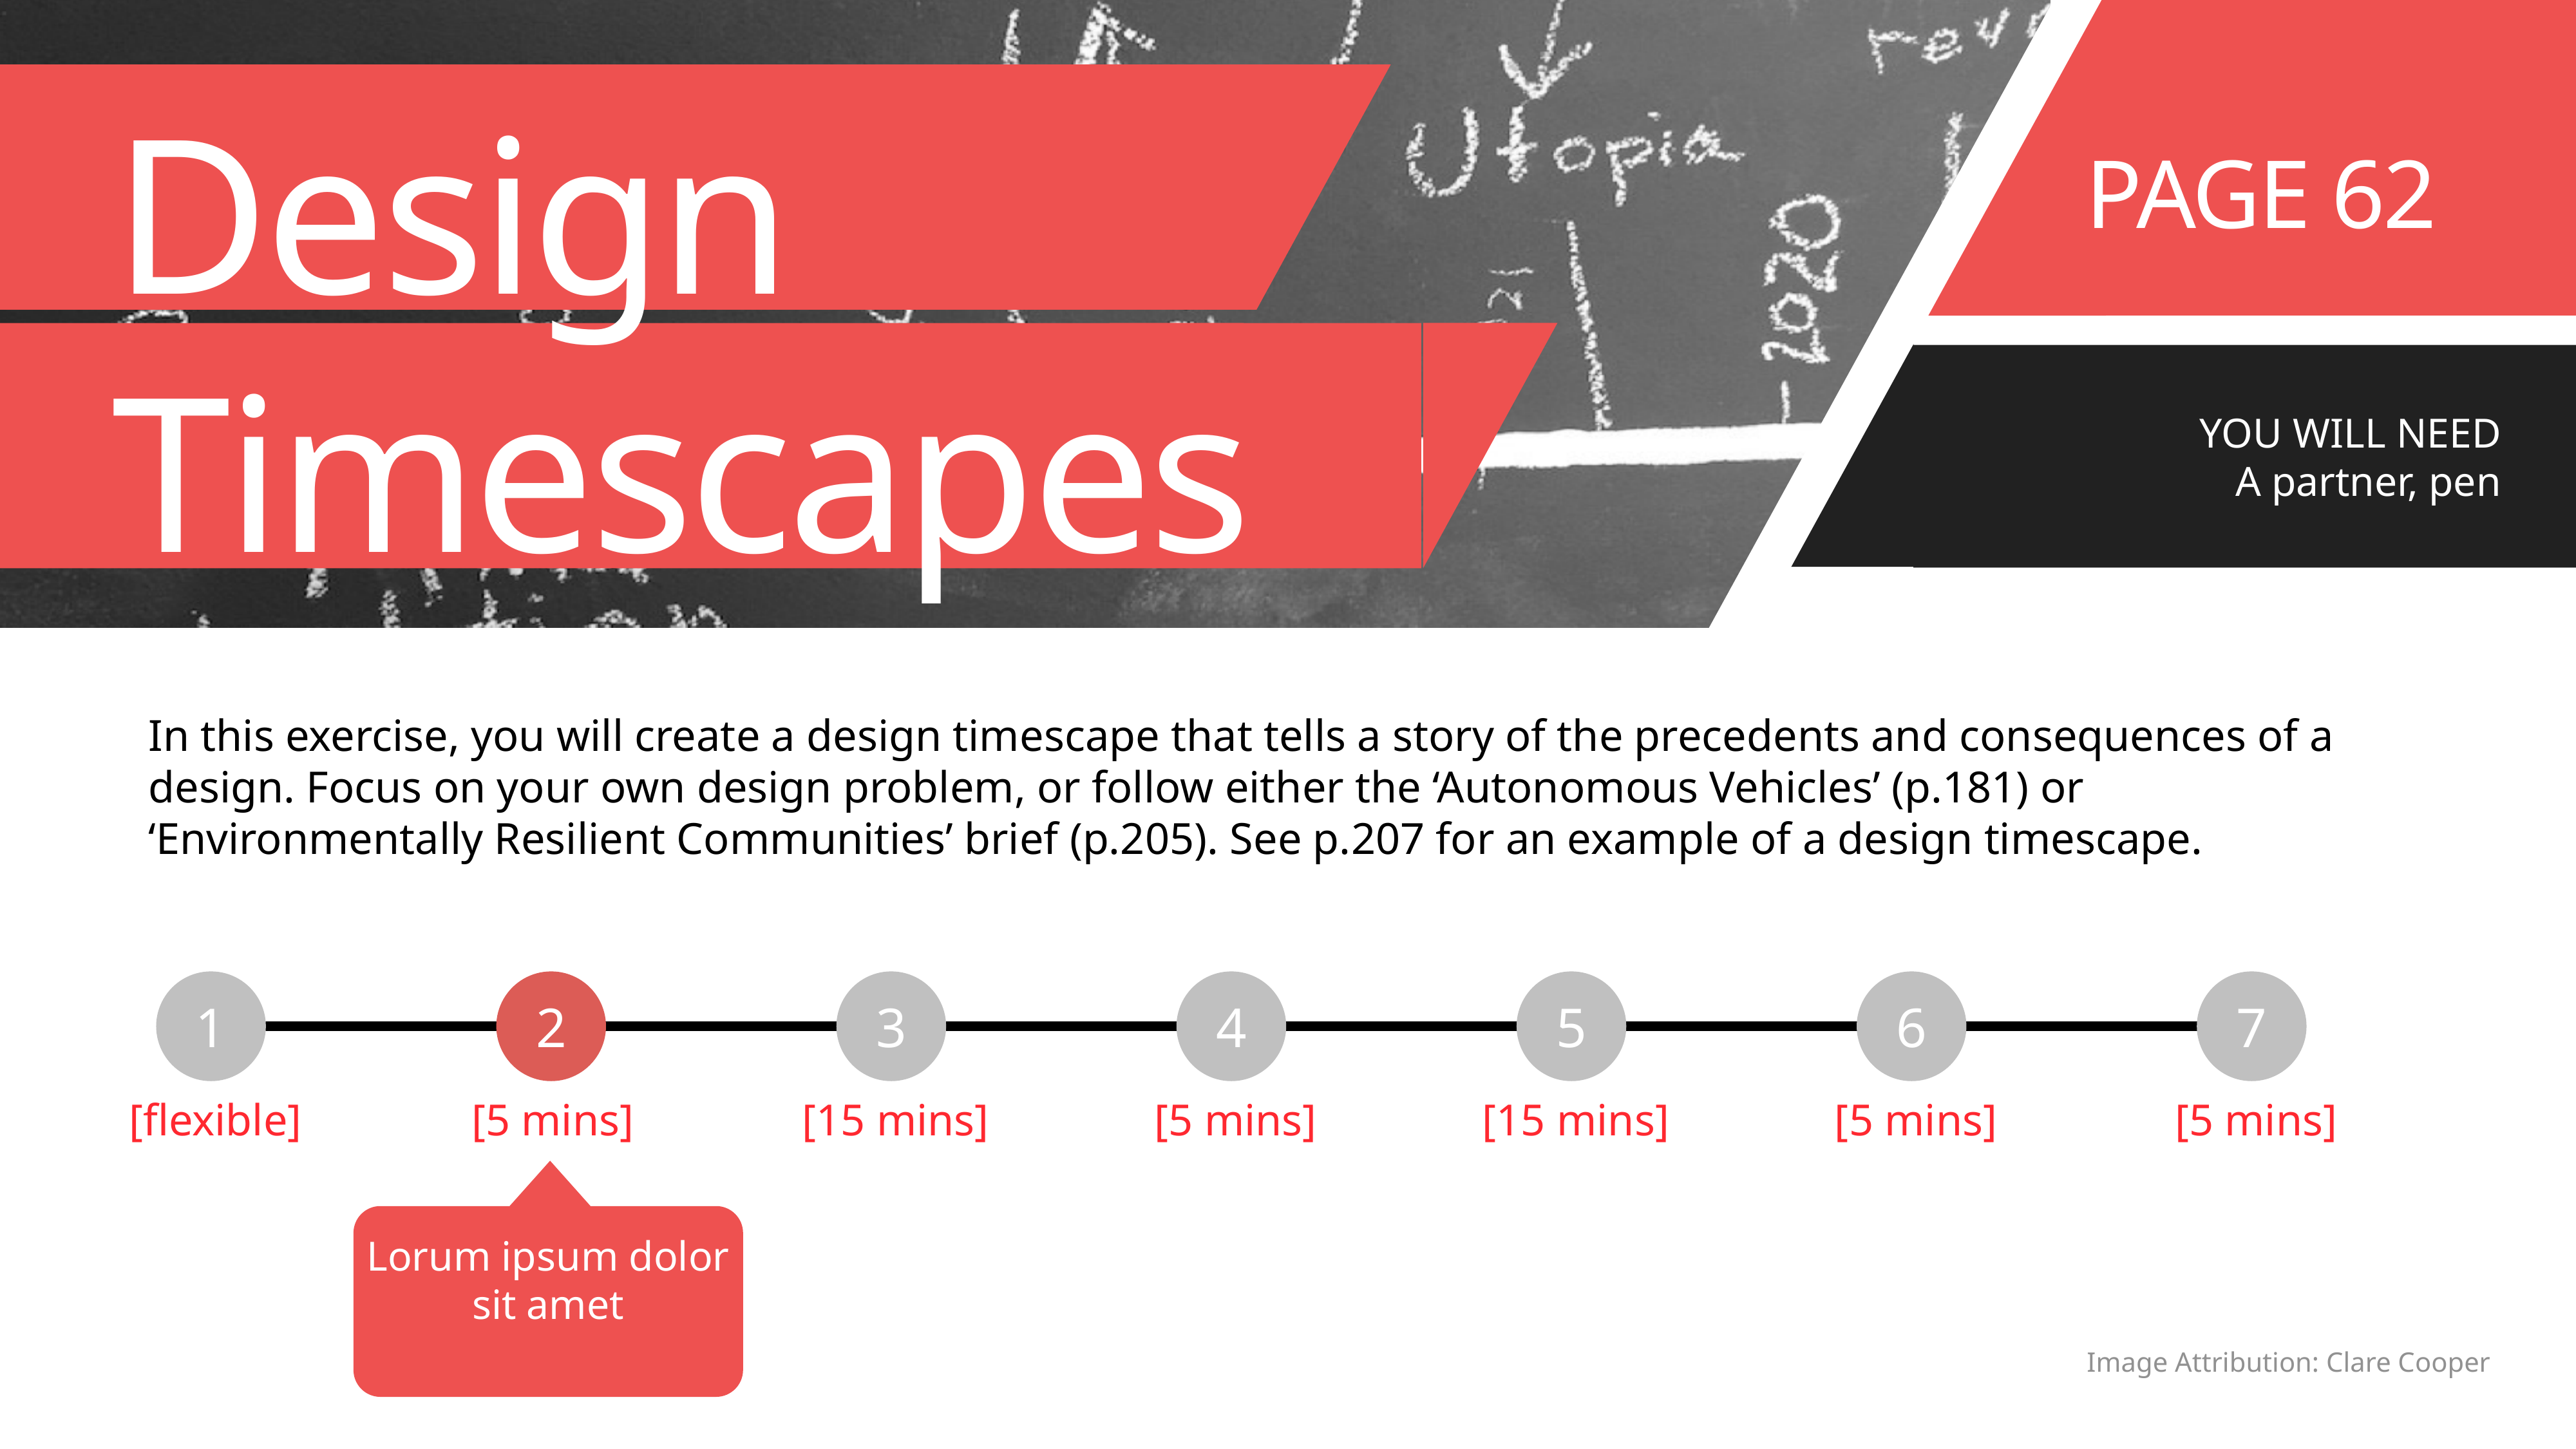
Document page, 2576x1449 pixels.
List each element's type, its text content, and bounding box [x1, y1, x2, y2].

text_box [15 mins] [712, 1085, 1052, 1152]
text_box [5 mins] [2034, 1085, 2490, 1152]
text_box [flexible] [32, 1085, 369, 1152]
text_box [0, 0, 2576, 1081]
text_box [15 mins] [1392, 1085, 1771, 1152]
text_box [5 mins] [369, 1085, 712, 1152]
text_box [5 mins] [1052, 1085, 1392, 1152]
text_box [5 mins] [1771, 1085, 2034, 1152]
text_box Image Attribution: Clare Cooper [2079, 1337, 2498, 1385]
text_box Lorum ipsum dolor sit amet [353, 1160, 743, 1397]
